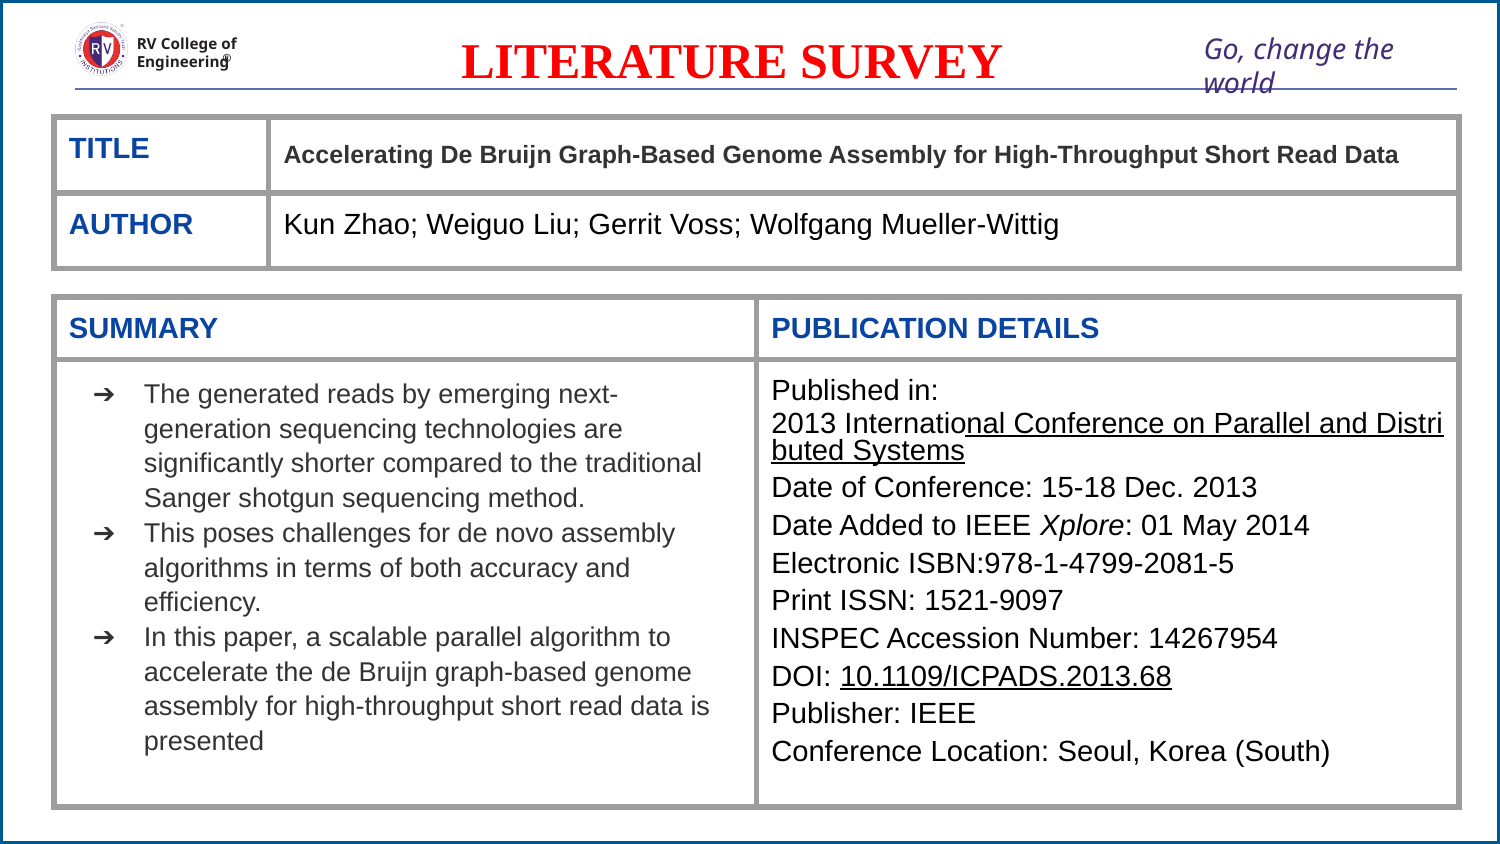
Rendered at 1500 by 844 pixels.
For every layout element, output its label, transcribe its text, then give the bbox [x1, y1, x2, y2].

table_header SUMMARY [57, 300, 754, 357]
table_cell Published in: 2013 International Conference on Parallel and Distributed Systems Date of Conference: 15-18 Dec. 2013 Date Added to IEEE Xplore: 01 May 2014 Electronic ISBN:978-1-4799-2081-5 Print ISSN: 1521-9097 INSPEC Accession Number: 14267954 DOI: 10.1109/ICPADS.2013.68 Publisher: IEEE Conference Location: Seoul, Korea (South) [759, 362, 1456, 804]
picture [75, 22, 128, 76]
table_header TITLE [57, 120, 266, 190]
table_cell Kun Zhao; Weiguo Liu; Gerrit Voss; Wolfgang Mueller-Wittig [271, 196, 1456, 266]
table_cell AUTHOR [57, 196, 266, 266]
title LITERATURE SURVEY [258, 28, 1206, 89]
table_cell The generated reads by emerging next-generation sequencing technologies are significantly shorter compared to the traditional Sanger shotgun sequencing method. This poses challenges for de novo assembly algorithms in terms of both accuracy and efficiency. In this paper, a scalable parallel algorithm to accelerate the de Bruijn graph-based genome assembly for high-throughput short read data is presented [57, 362, 754, 804]
table_header PUBLICATION DETAILS [759, 300, 1456, 357]
table_header Accelerating De Bruijn Graph-Based Genome Assembly for High-Throughput Short Read Data [271, 120, 1456, 190]
